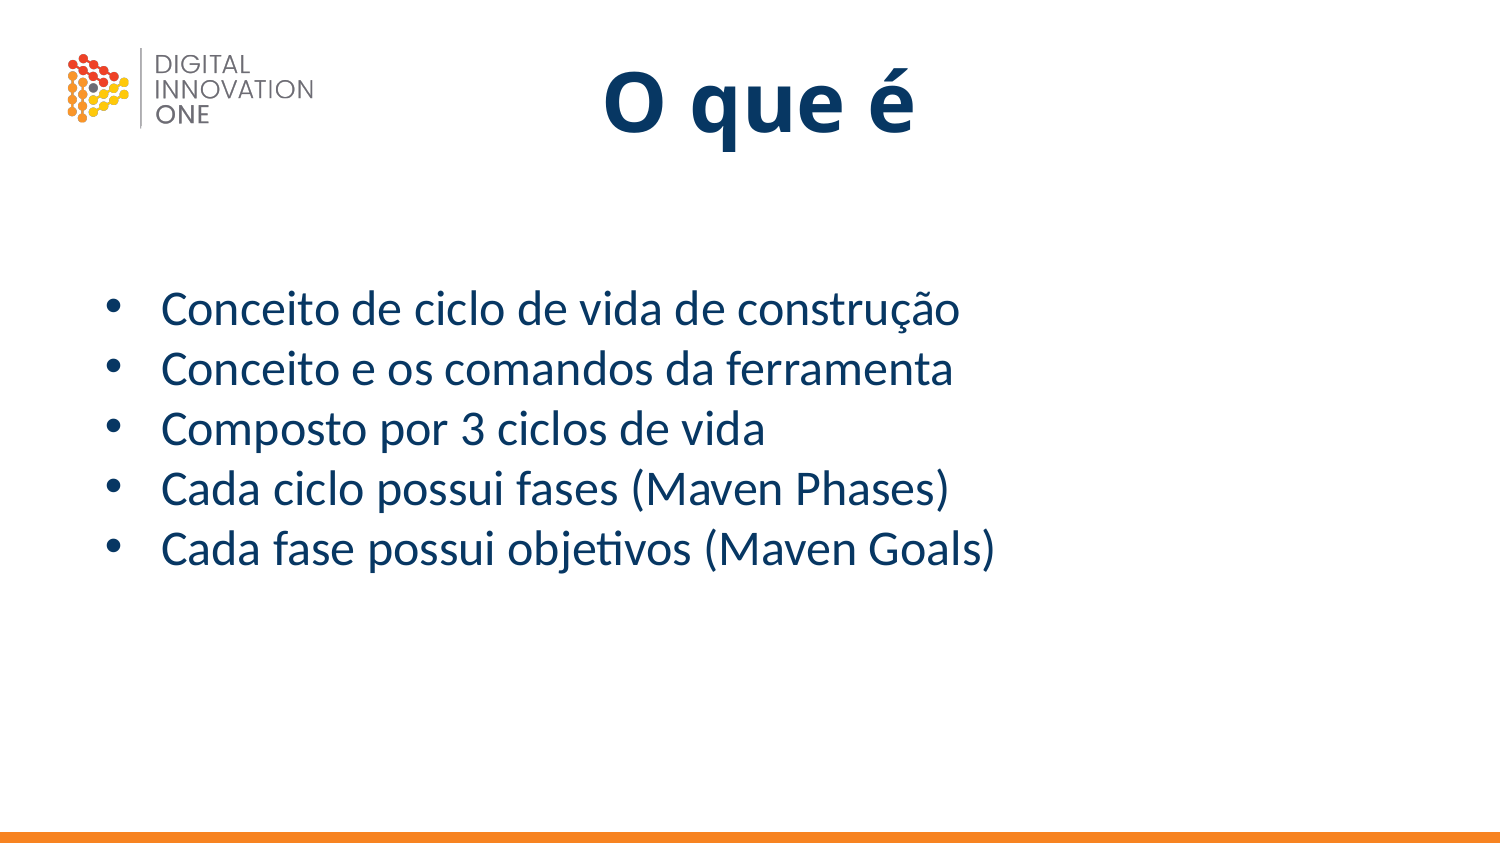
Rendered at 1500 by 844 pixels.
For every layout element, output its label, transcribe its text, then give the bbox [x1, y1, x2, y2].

text_box O que é [51, 50, 1449, 148]
text_box [0, 832, 1500, 843]
text_box Conceito de ciclo de vida de construção Conceito e os comandos da ferramenta Composto por 3 ciclos de vida Cada ciclo possui fases (Maven Phases) Cada fase possui objetivos (Maven Goals) [77, 260, 1468, 534]
picture [50, 39, 331, 138]
